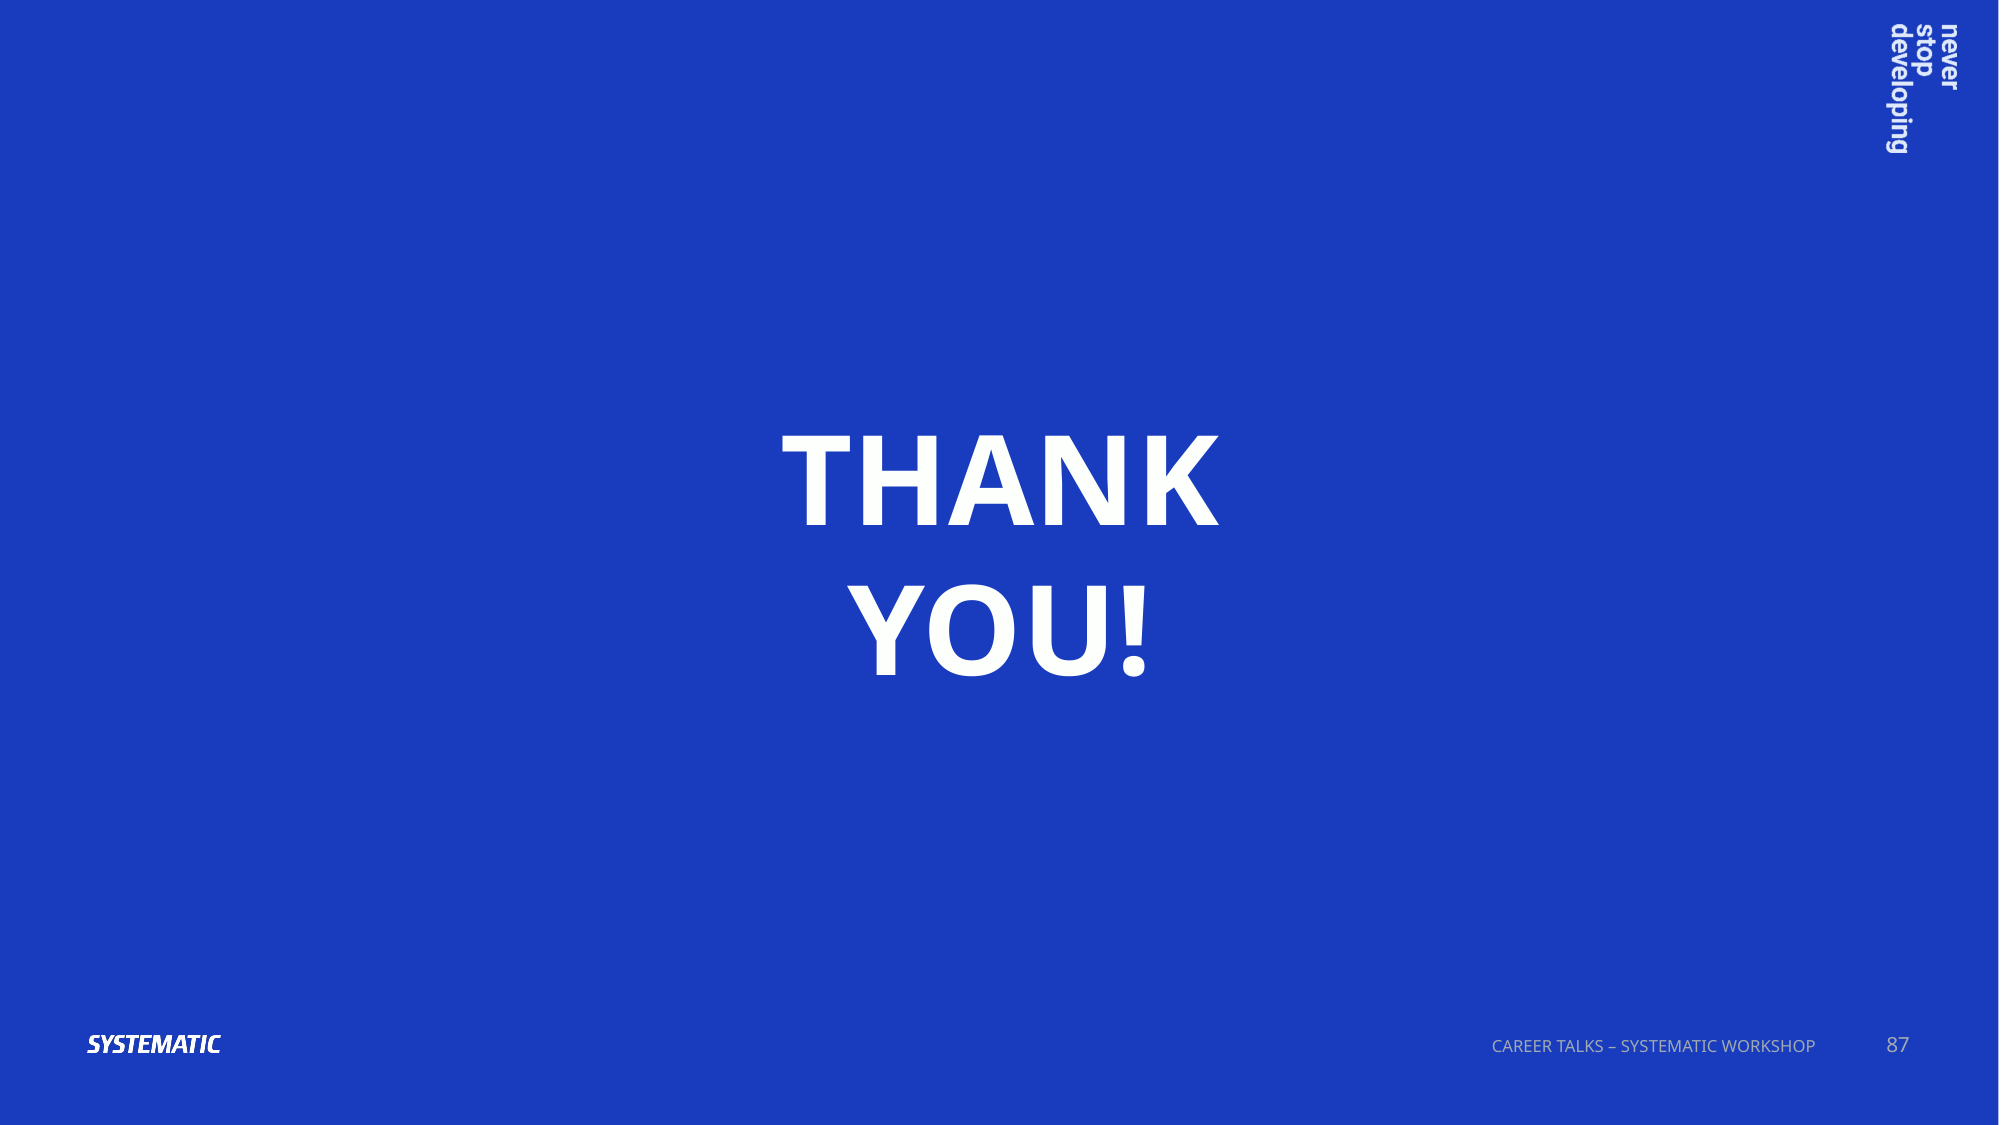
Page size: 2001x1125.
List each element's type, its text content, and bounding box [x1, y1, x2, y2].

slide_number 87 [1854, 1036, 1910, 1061]
text_box THANK YOU! [668, 424, 1332, 701]
footer CAREER TALKS – SYSTEMATIC WORKSHOP [905, 1035, 1817, 1060]
picture [87, 1035, 221, 1053]
